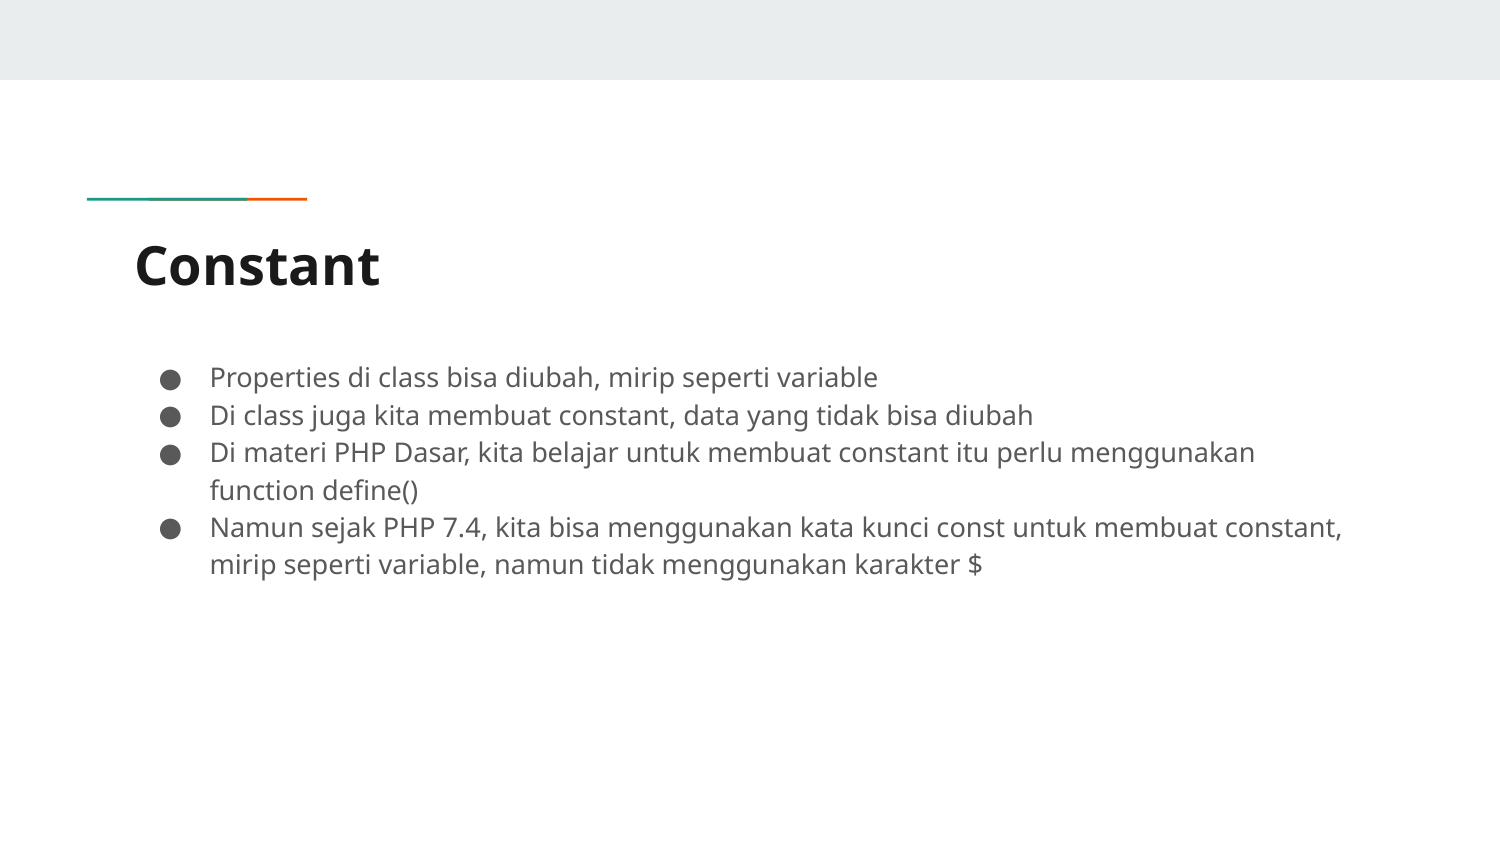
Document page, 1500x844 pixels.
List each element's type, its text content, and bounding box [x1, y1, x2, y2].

title Constant [119, 216, 1381, 305]
list Properties di class bisa diubah, mirip seperti variable Di class juga kita membuat constant, data yang tidak bisa diubah Di materi PHP Dasar, kita belajar untuk membuat constant itu perlu menggunakan function define() Namun sejak PHP 7.4, kita bisa menggunakan kata kunci const untuk membuat constant, mirip seperti variable, namun tidak menggunakan karakter $ [119, 341, 1381, 712]
